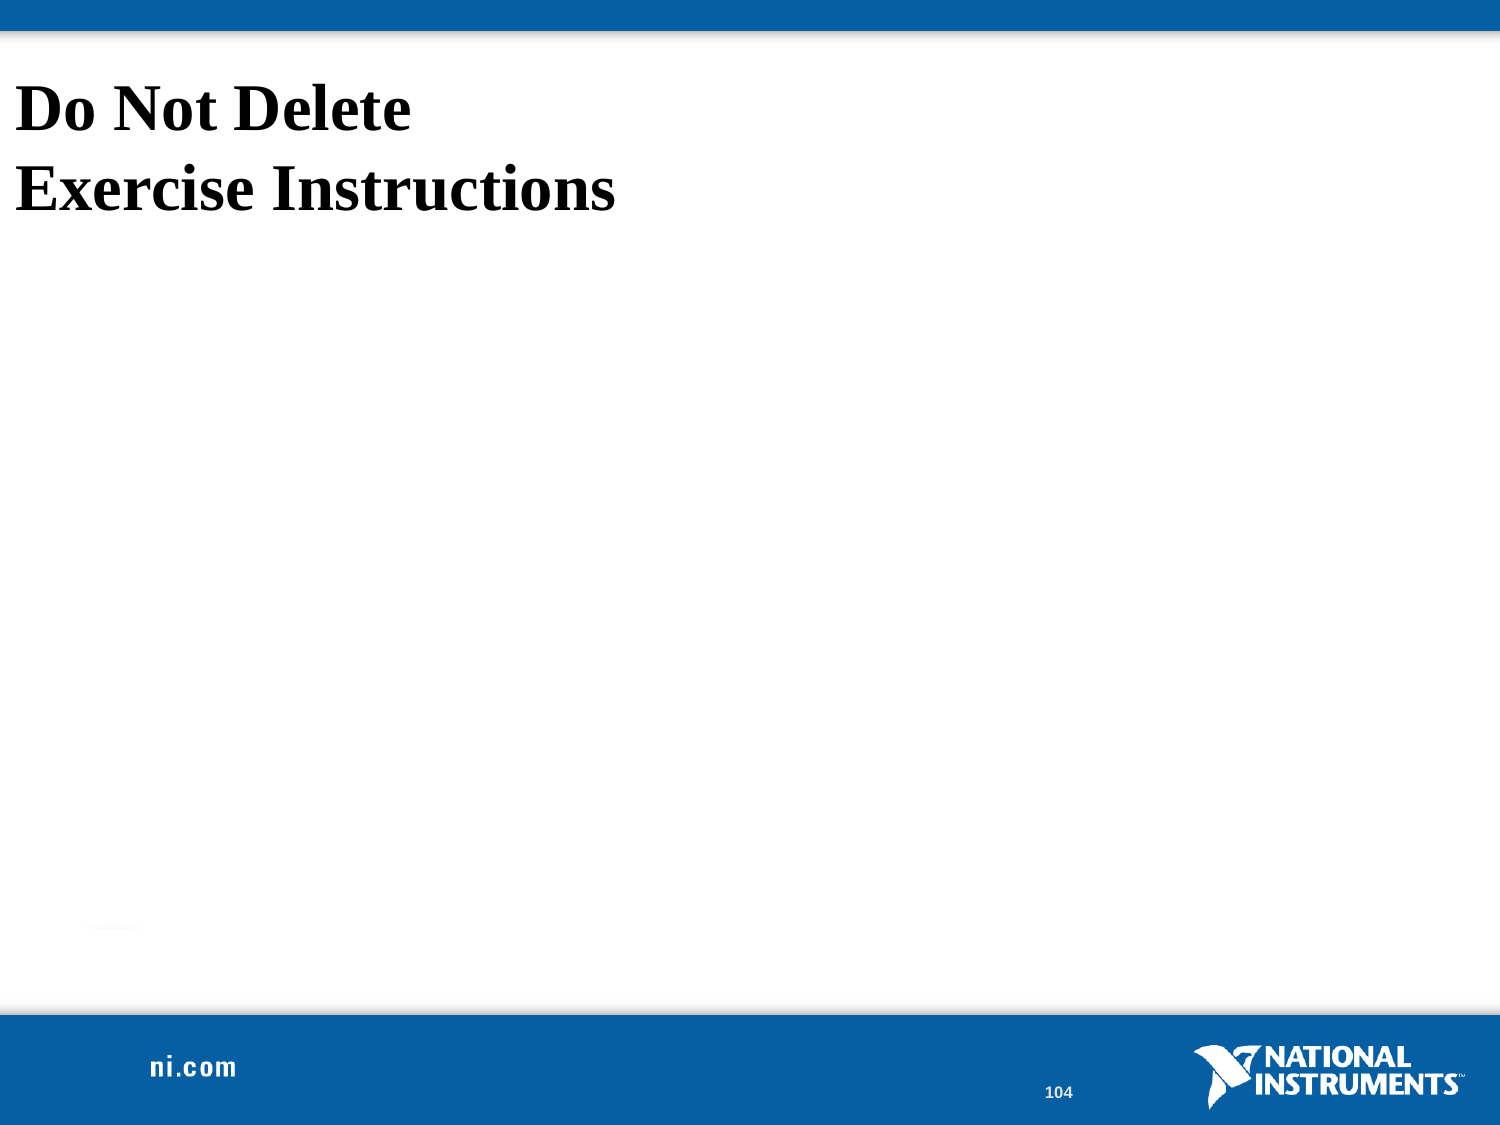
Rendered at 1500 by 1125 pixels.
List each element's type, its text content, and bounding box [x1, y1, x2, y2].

picture [0, 257, 1500, 1125]
title Do Not Delete Exercise Instructions [0, 30, 1500, 257]
picture [0, 0, 1500, 30]
